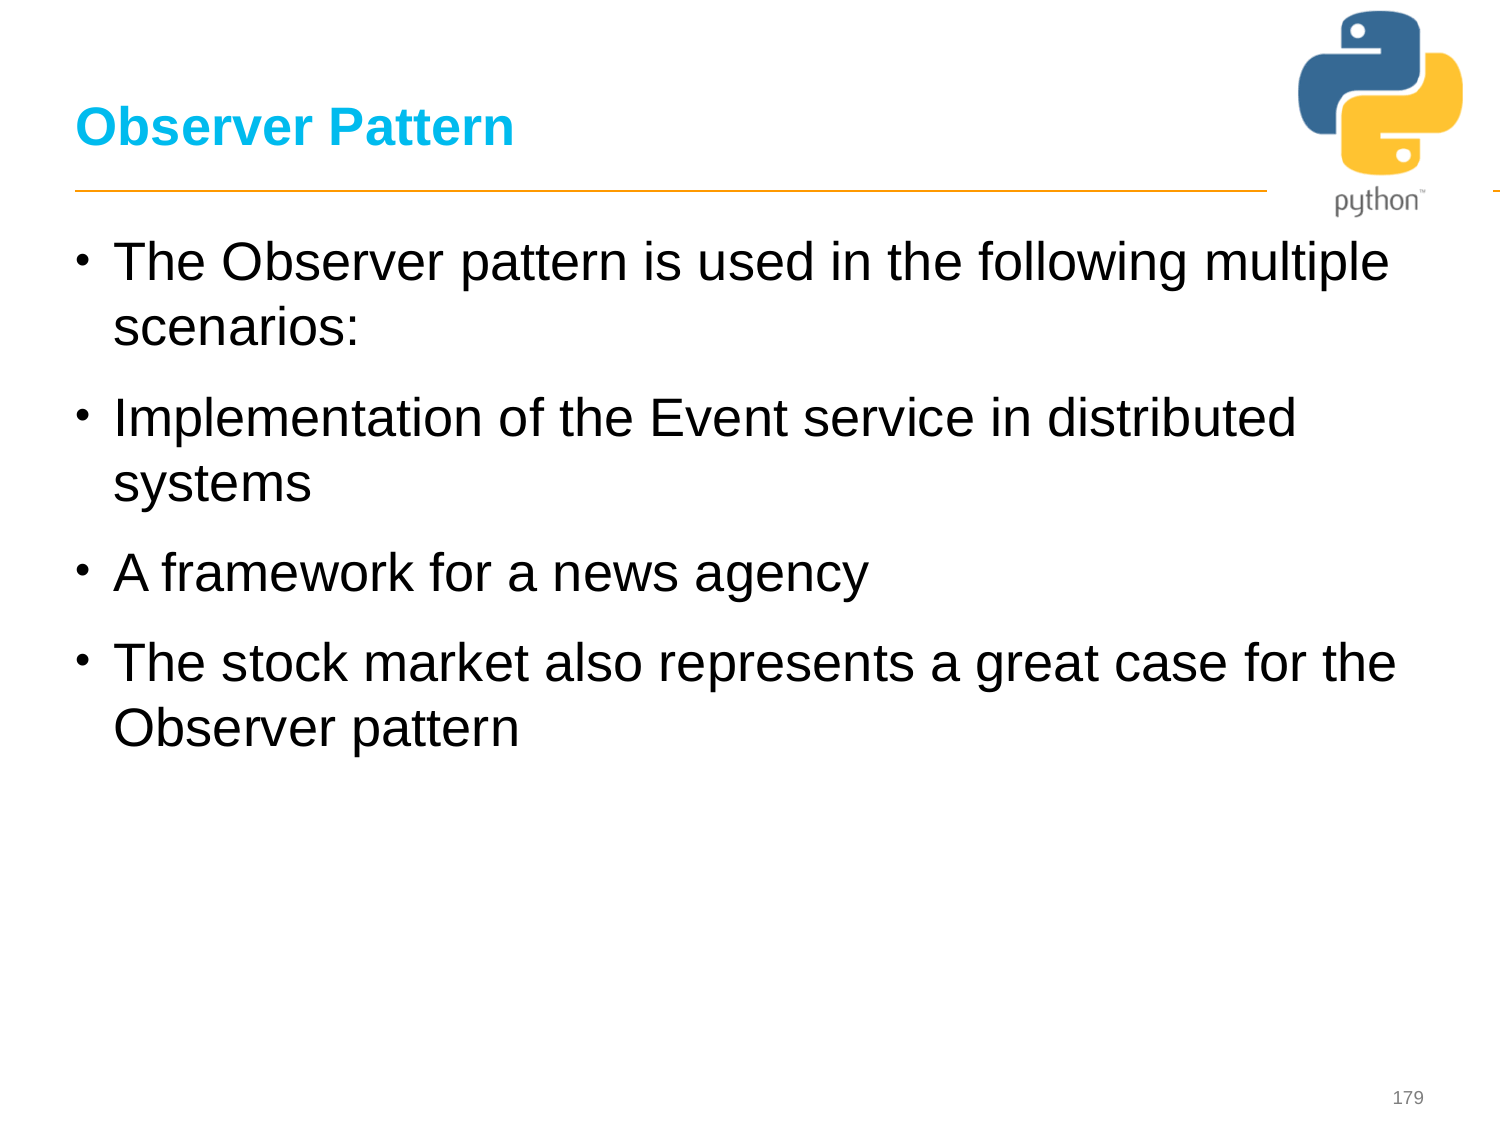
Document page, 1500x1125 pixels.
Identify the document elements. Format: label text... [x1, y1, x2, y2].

picture [1267, 5, 1493, 222]
title Observer Pattern [75, 27, 1422, 157]
list The Observer pattern is used in the following multiple scenarios: Implementation of the Event service in distributed systems A framework for a news agency The stock market also represents a great case for the Observer pattern [75, 226, 1425, 1018]
